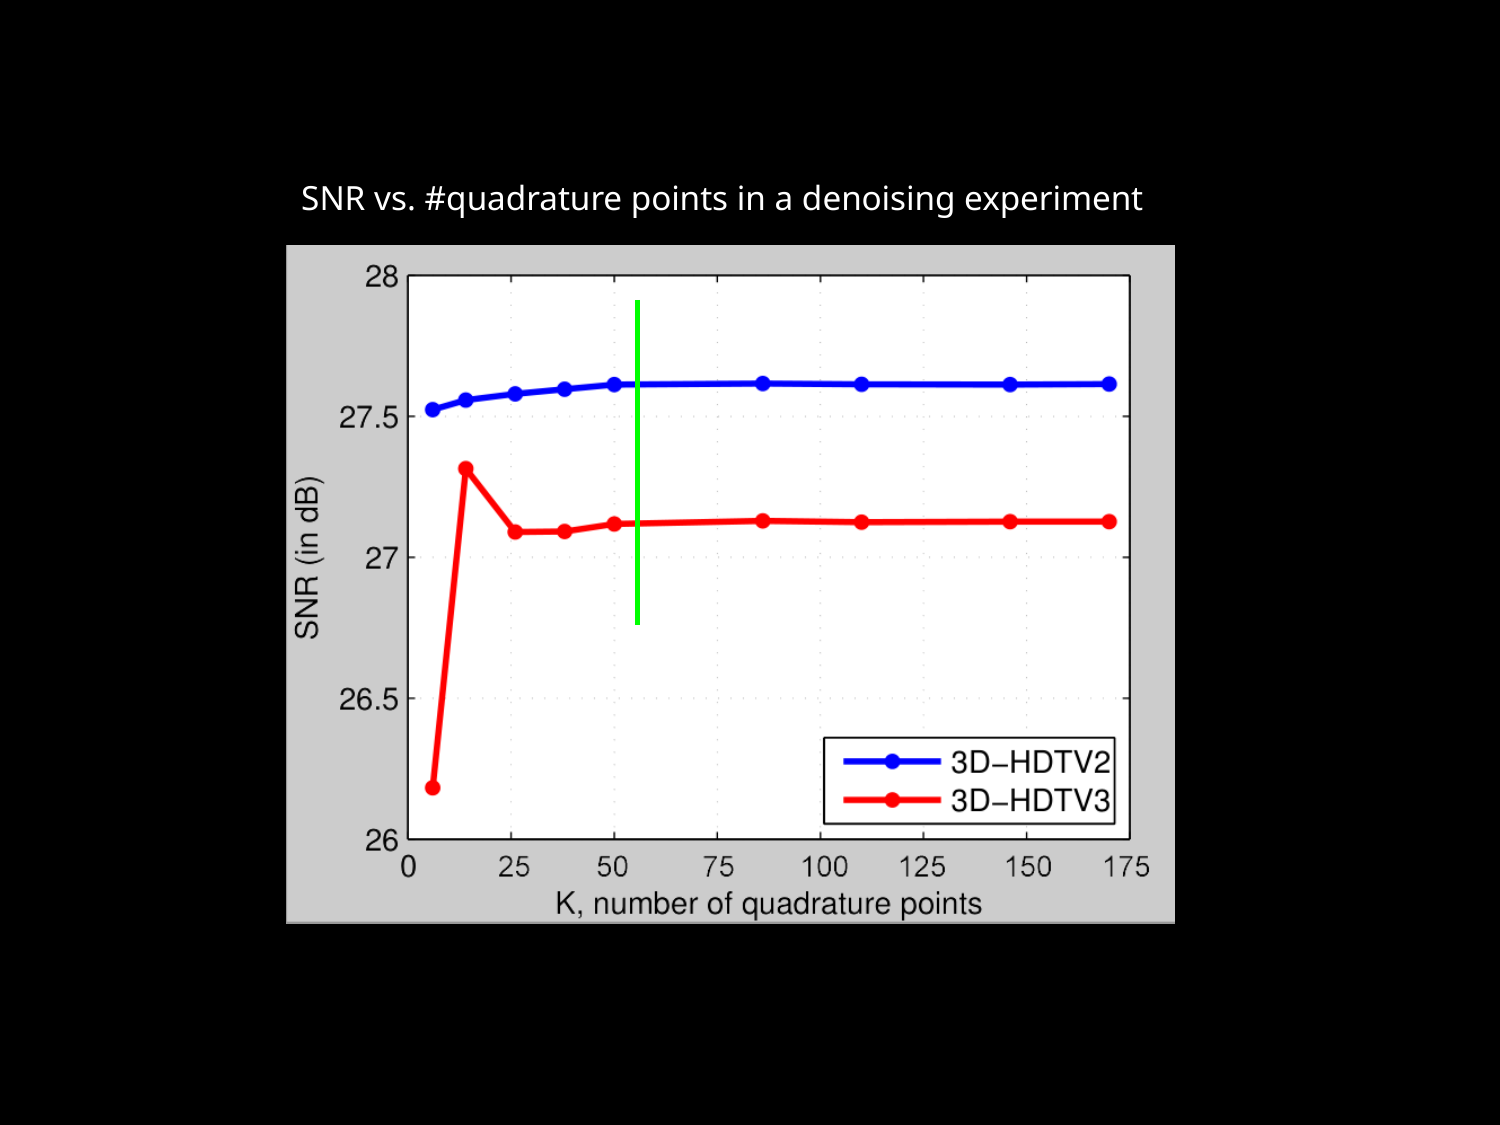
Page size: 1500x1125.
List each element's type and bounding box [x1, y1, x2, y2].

text_box [286, 169, 1176, 925]
